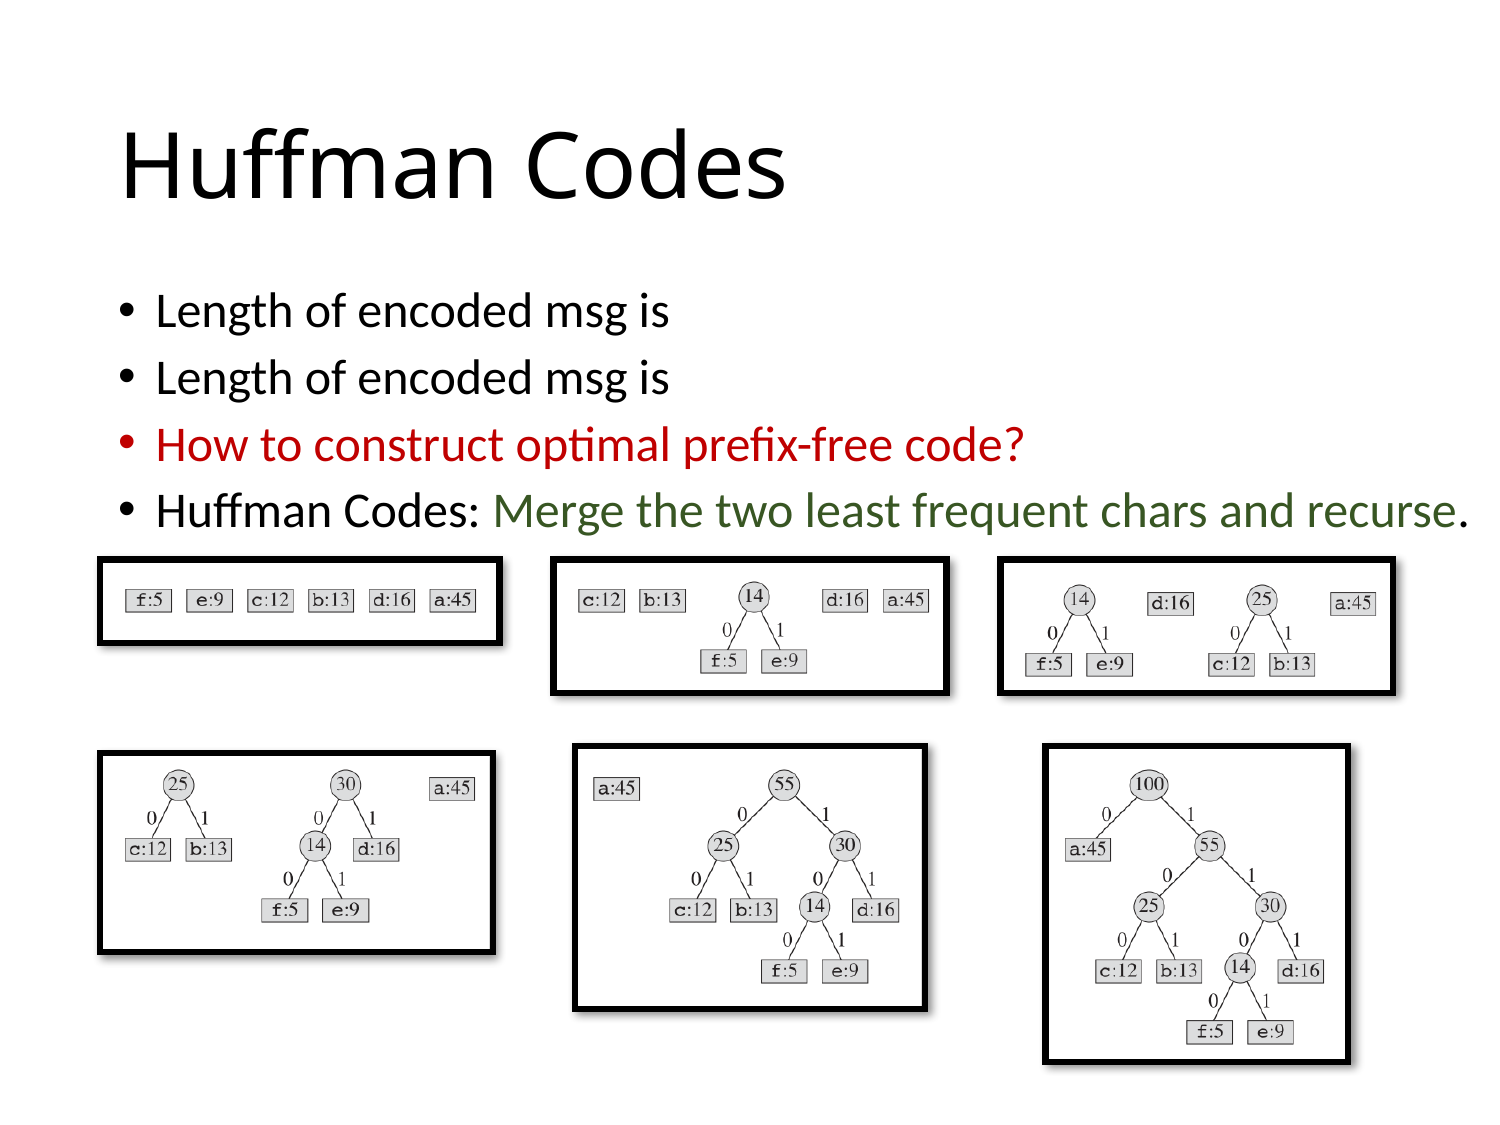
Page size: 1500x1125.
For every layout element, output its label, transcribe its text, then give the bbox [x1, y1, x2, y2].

picture [103, 756, 490, 949]
picture [1003, 562, 1391, 690]
picture [1048, 749, 1346, 1059]
title Huffman Codes [103, 59, 1397, 278]
picture [103, 562, 497, 640]
picture [556, 562, 944, 690]
picture [578, 749, 922, 1006]
